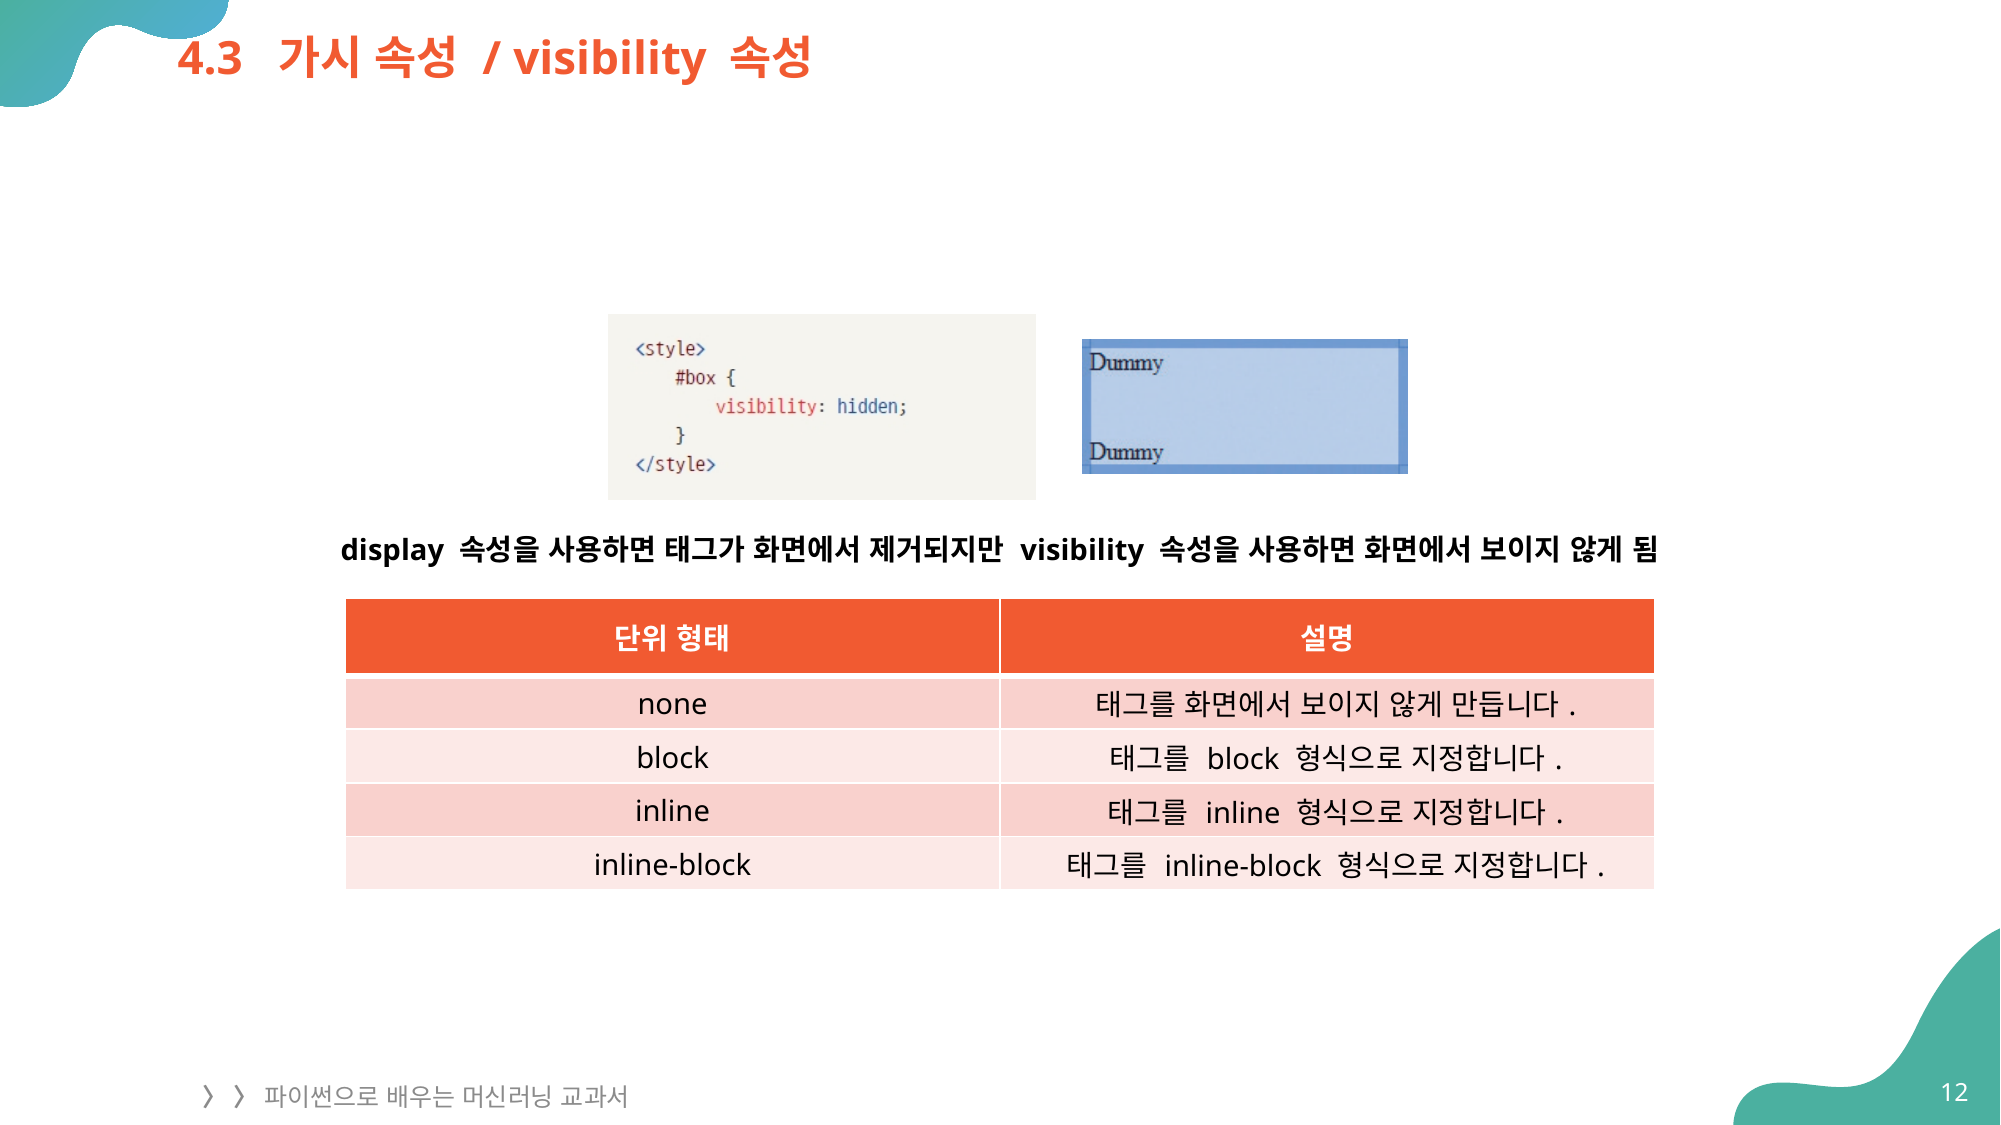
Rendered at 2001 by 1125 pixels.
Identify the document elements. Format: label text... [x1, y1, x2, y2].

table_cell none [346, 679, 999, 728]
slide_number 12 [1917, 1063, 1984, 1124]
table_cell 태그를 inline-block 형식으로 지정합니다. [1001, 837, 1654, 889]
table_cell 태그를 화면에서 보이지 않게 만듭니다. [1001, 679, 1654, 728]
table_cell block [346, 730, 999, 782]
table_cell inline [346, 784, 999, 836]
table_header 설명 [1001, 599, 1654, 673]
table_cell 태그를 inline 형식으로 지정합니다. [1001, 784, 1654, 836]
table_cell inline-block [346, 837, 999, 889]
footer 〉 〉 파이썬으로 배우는 머신러닝 교과서 [79, 1078, 755, 1114]
text_box display 속성을 사용하면 태그가 화면에서 제거되지만 visibility 속성을 사용하면 화면에서 보이지 않게 됨 [325, 524, 1675, 574]
picture [1082, 339, 1408, 475]
table_header 단위 형태 [346, 599, 999, 673]
table_cell 태그를 block 형식으로 지정합니다. [1001, 730, 1654, 782]
title 4.3 가시 속성 / visibility 속성 [162, 27, 2000, 93]
picture [608, 314, 1036, 500]
